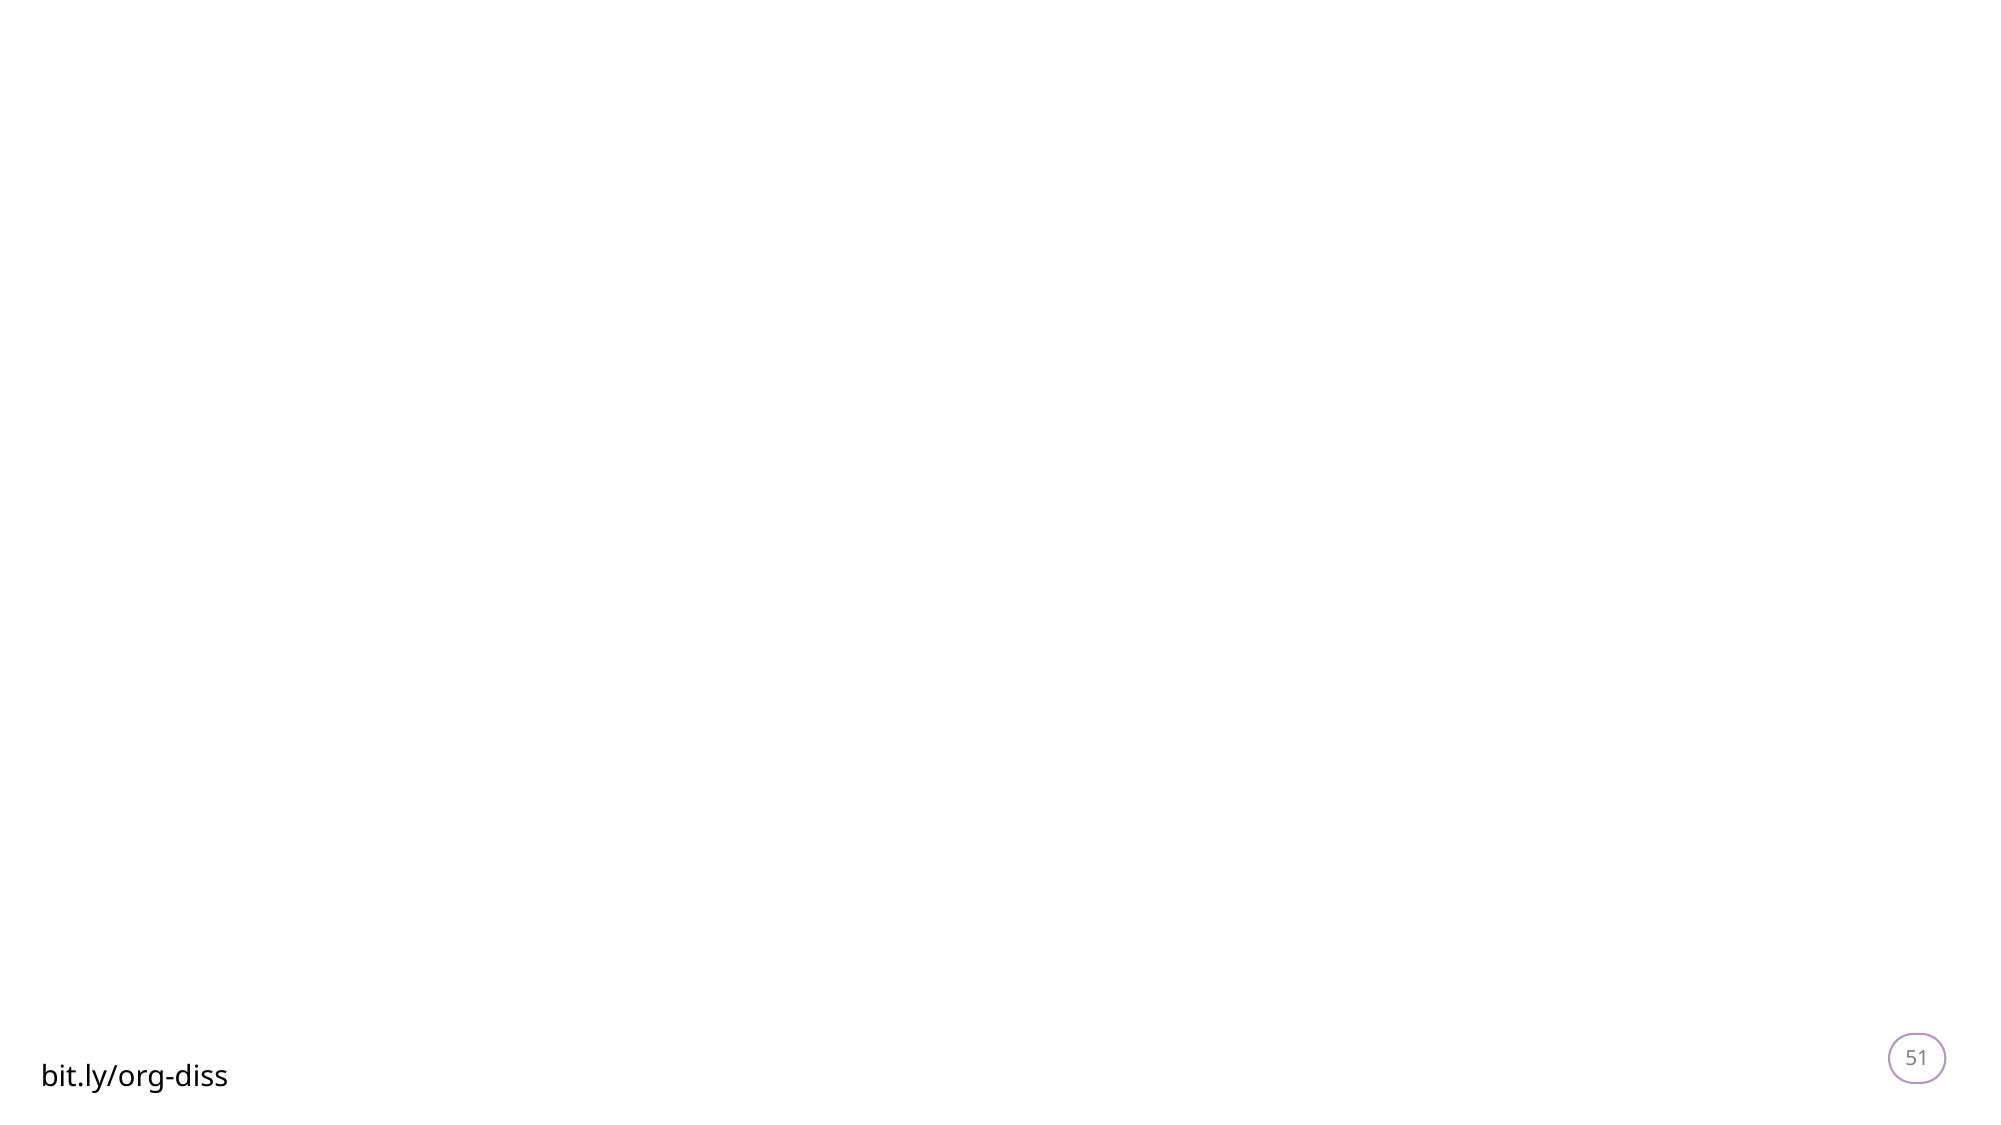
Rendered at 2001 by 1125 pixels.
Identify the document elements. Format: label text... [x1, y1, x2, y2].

slide_number 51 [1881, 1026, 1953, 1091]
